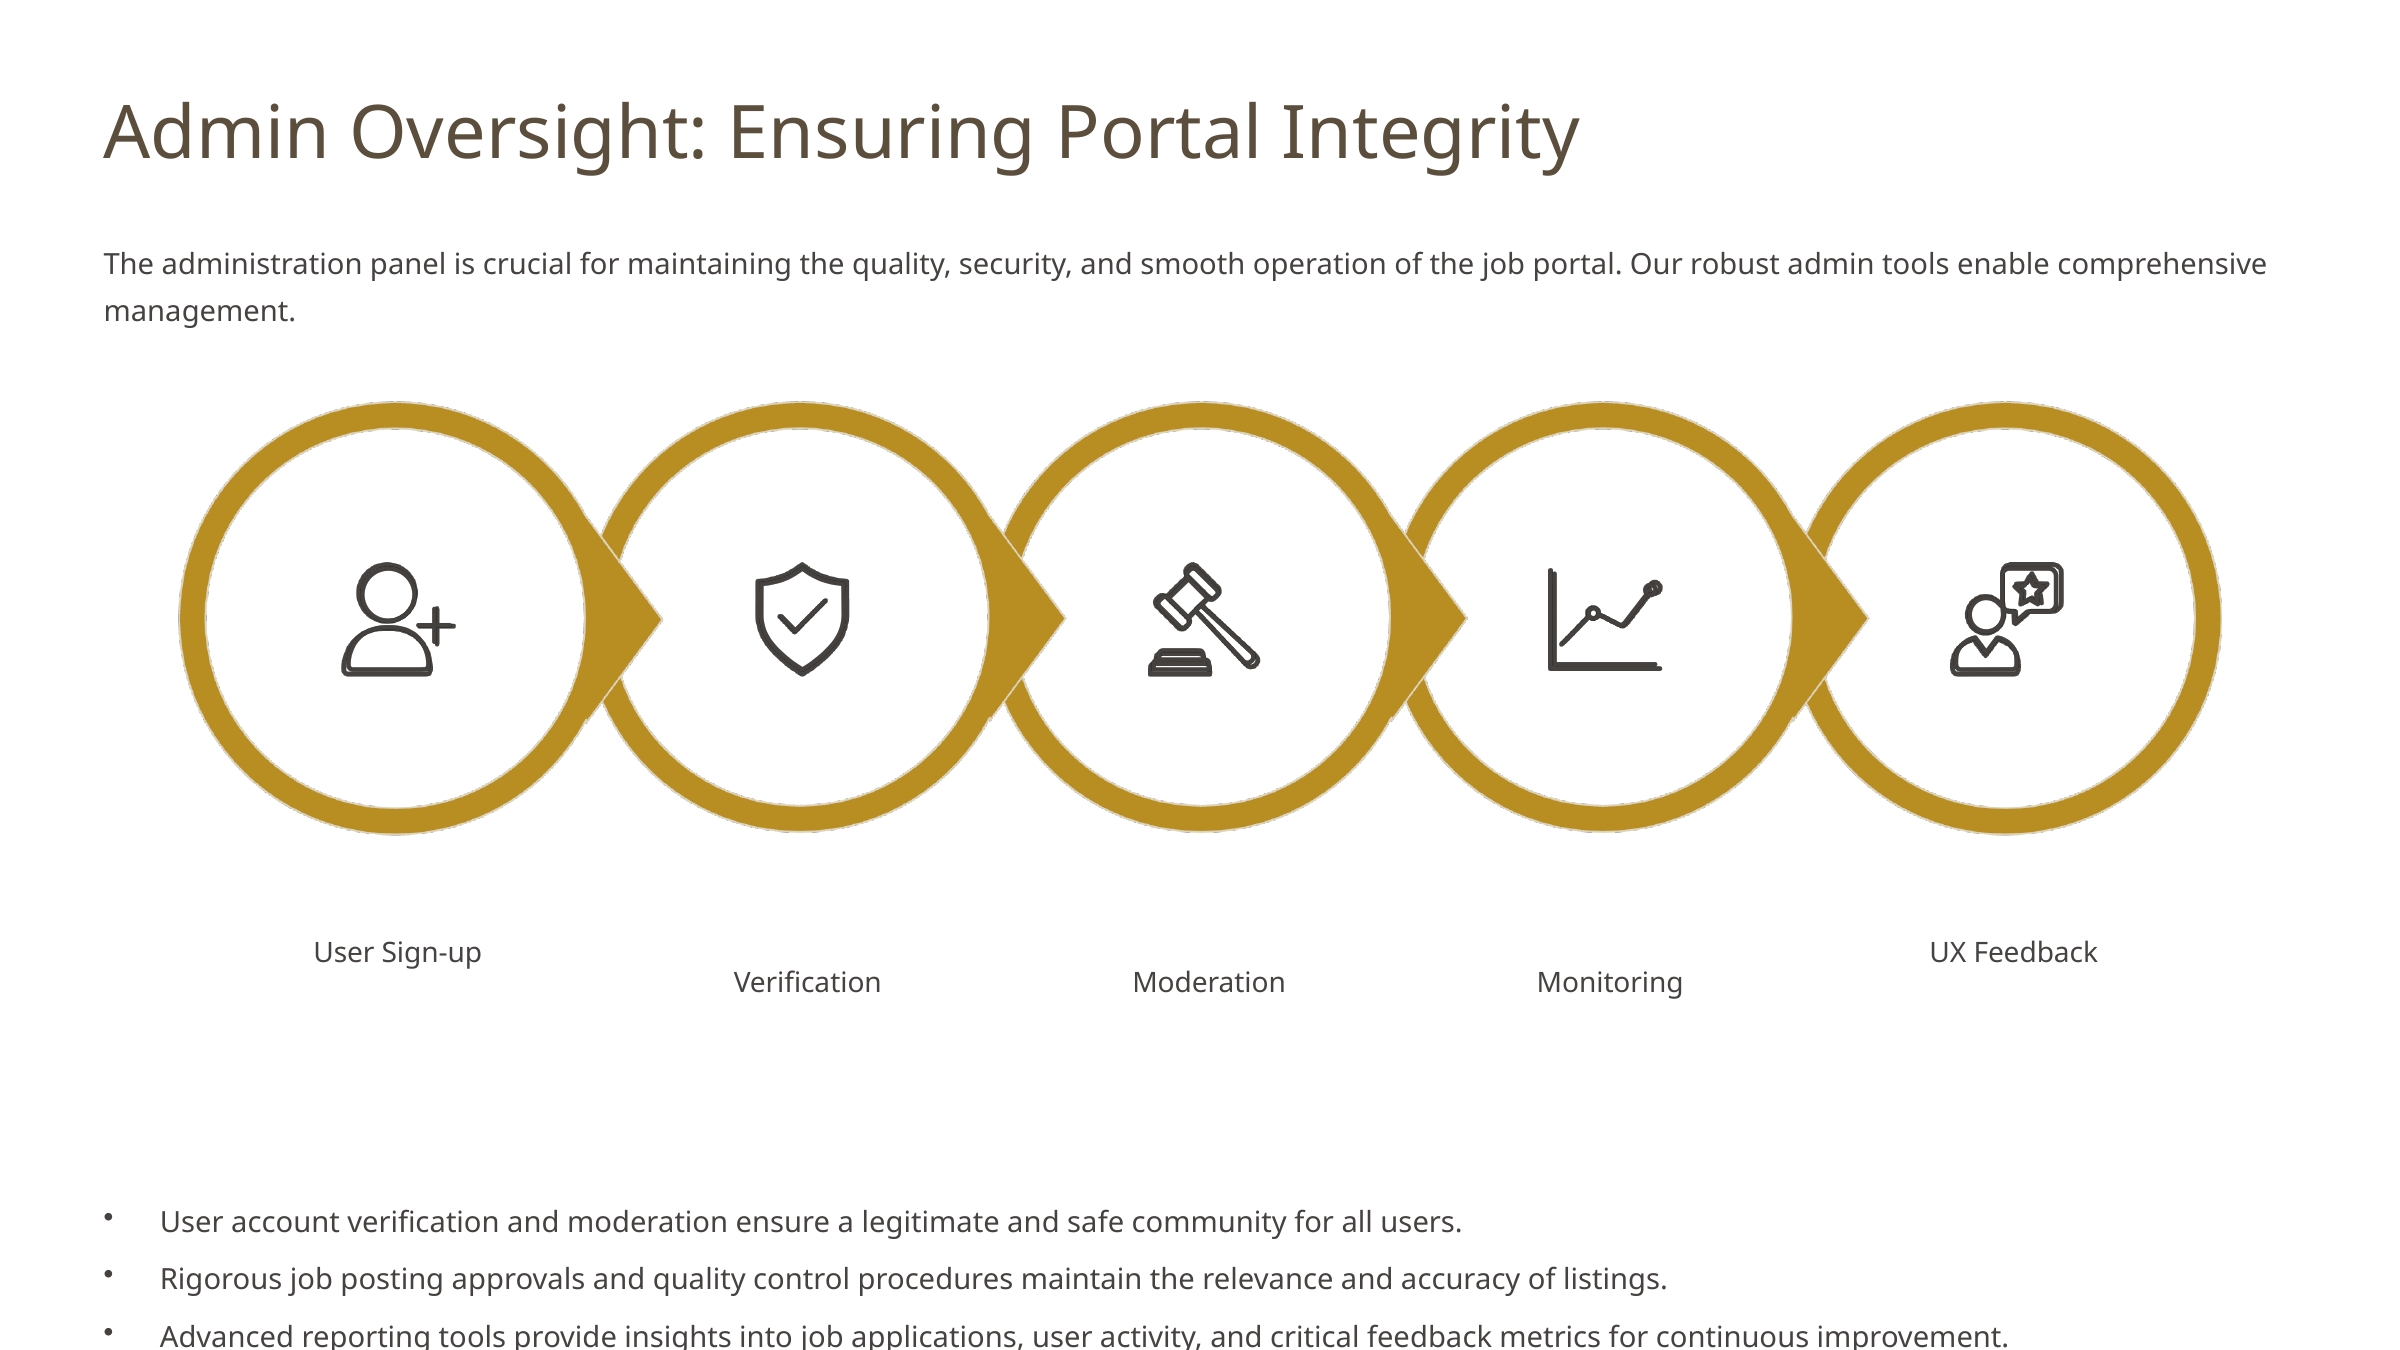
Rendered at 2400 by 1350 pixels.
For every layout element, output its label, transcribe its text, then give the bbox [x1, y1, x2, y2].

text_box Admin Oversight: Ensuring Portal Integrity [103, 81, 1746, 174]
text_box User account verification and moderation ensure a legitimate and safe community for all users. [103, 1190, 2297, 1239]
text_box Advanced reporting tools provide insights into job applications, user activity, and critical feedback metrics for continuous improvement. [103, 1306, 2297, 1350]
text_box The administration panel is crucial for maintaining the quality, security, and smooth operation of the job portal. Our robust admin tools enable comprehensive management. [103, 233, 2297, 328]
picture [138, 361, 2262, 1158]
text_box Rigorous job posting approvals and quality control procedures maintain the relevance and accuracy of listings. [103, 1248, 2297, 1296]
